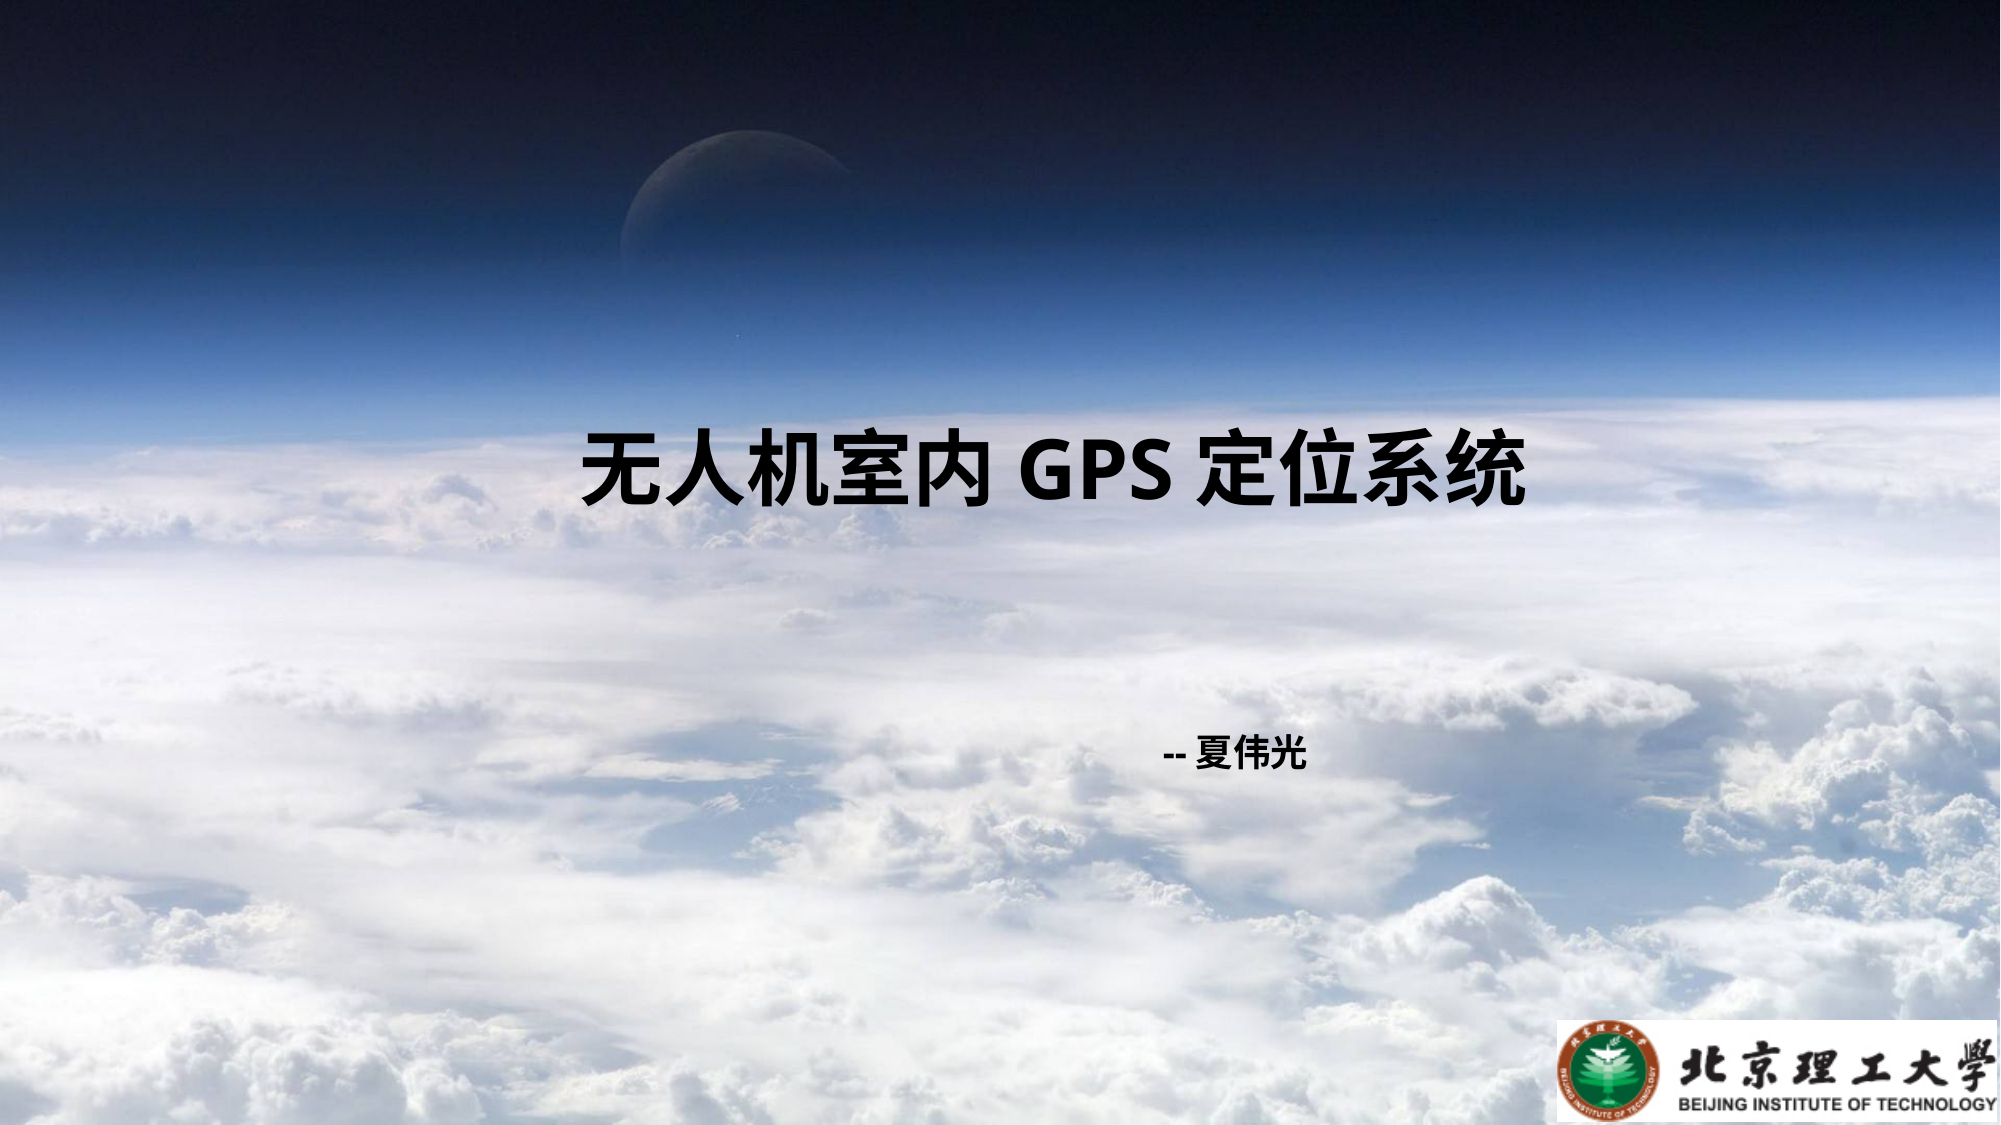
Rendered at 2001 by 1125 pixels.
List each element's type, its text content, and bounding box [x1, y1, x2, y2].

picture [0, 0, 2001, 1125]
text_box 无人机室内GPS定位系统 --夏伟光 [544, 410, 1563, 782]
